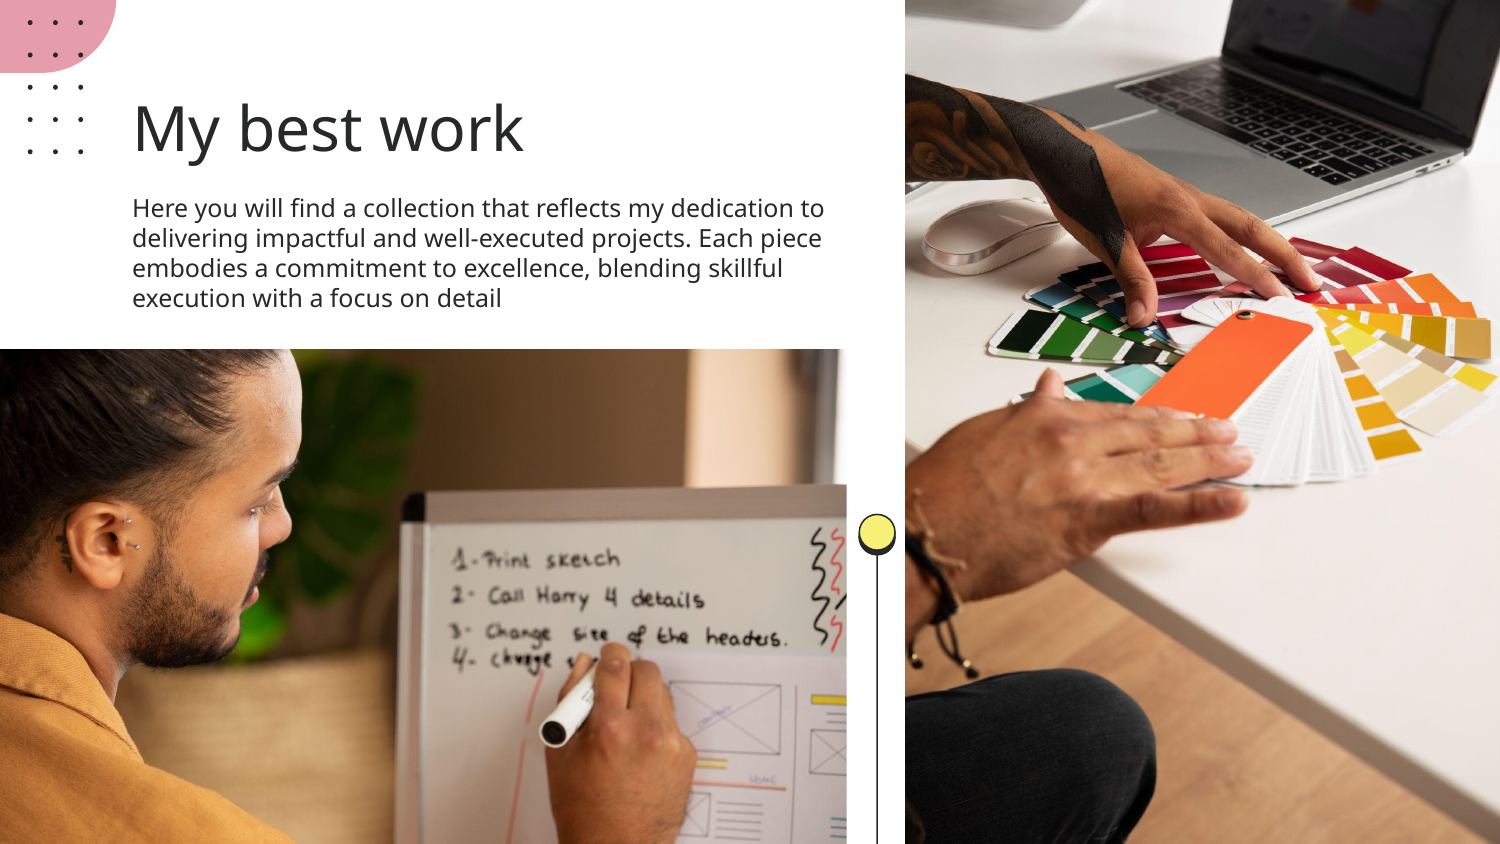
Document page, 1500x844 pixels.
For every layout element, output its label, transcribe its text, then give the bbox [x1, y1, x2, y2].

picture [0, 349, 847, 844]
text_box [858, 514, 896, 844]
subtitle Here you will find a collection that reflects my dedication to delivering impactful and well-executed projects. Each piece embodies a commitment to excellence, blending skillful execution with a focus on detail [116, 177, 872, 319]
picture [904, 0, 1500, 844]
title My best work [116, 73, 872, 168]
